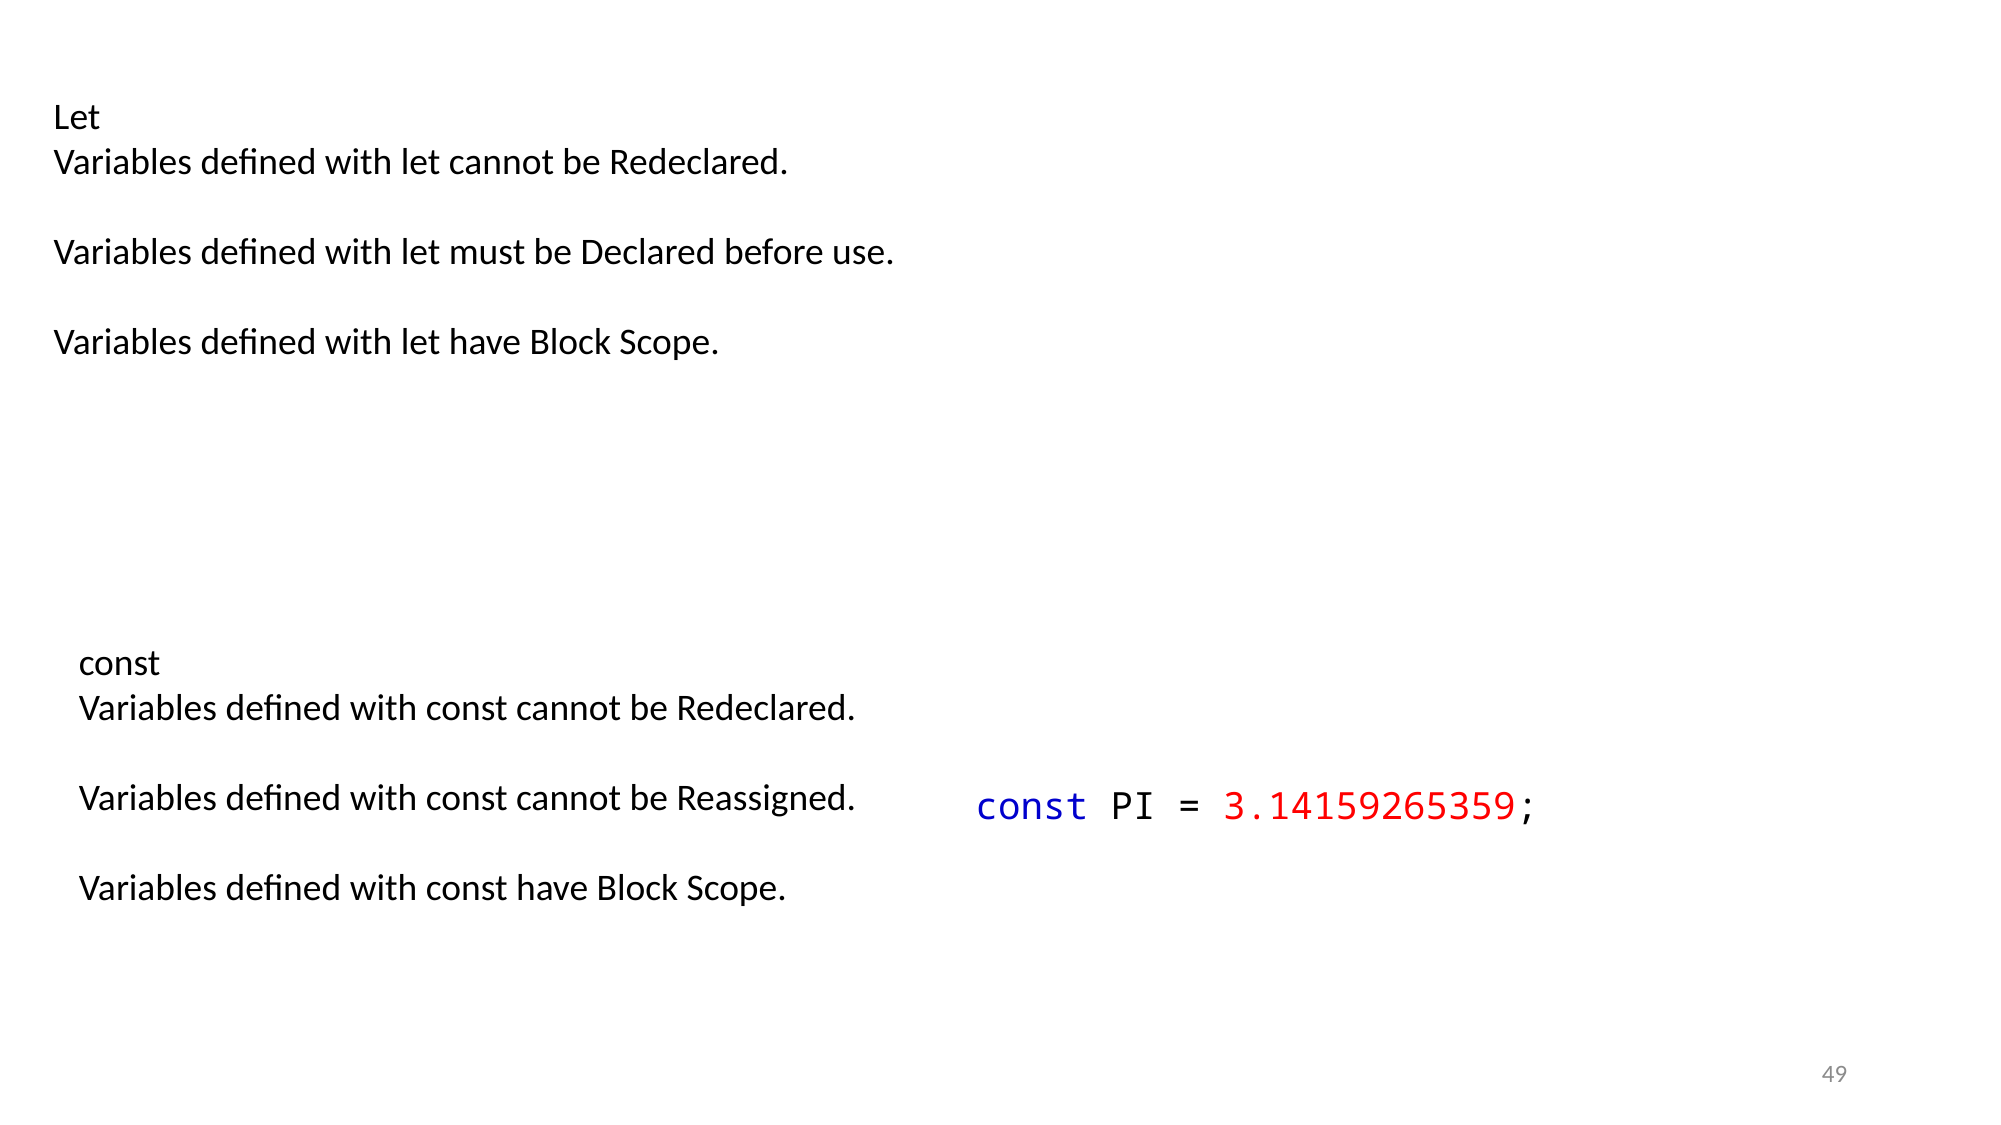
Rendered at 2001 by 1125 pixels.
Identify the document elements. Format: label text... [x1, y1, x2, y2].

text_box Let Variables defined with let cannot be Redeclared. Variables defined with let must be Declared before use. Variables defined with let have Block Scope. [39, 85, 1052, 370]
text_box const PI = 3.14159265359; [960, 774, 1961, 835]
slide_number 49 [1412, 1042, 1863, 1103]
text_box const Variables defined with const cannot be Redeclared. Variables defined with const cannot be Reassigned. Variables defined with const have Block Scope. [64, 630, 1077, 916]
